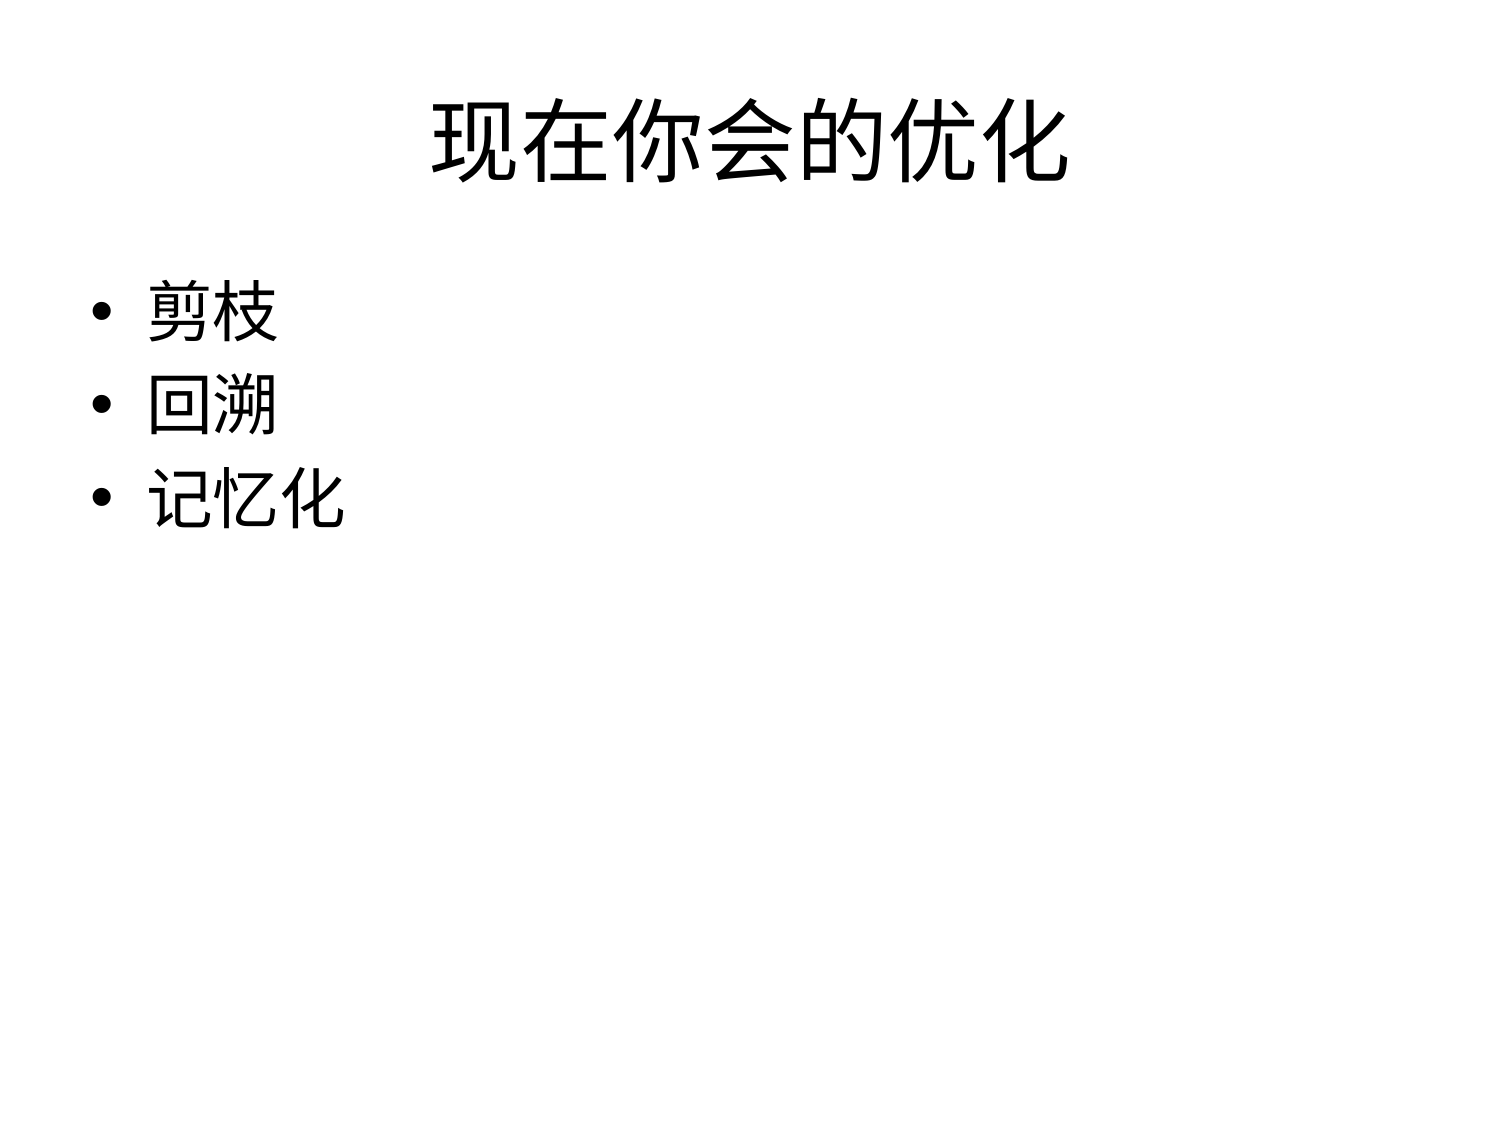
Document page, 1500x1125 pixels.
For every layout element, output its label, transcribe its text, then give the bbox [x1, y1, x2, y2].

list 剪枝 回溯 记忆化 [75, 262, 1425, 1005]
title 现在你会的优化 [75, 45, 1425, 233]
